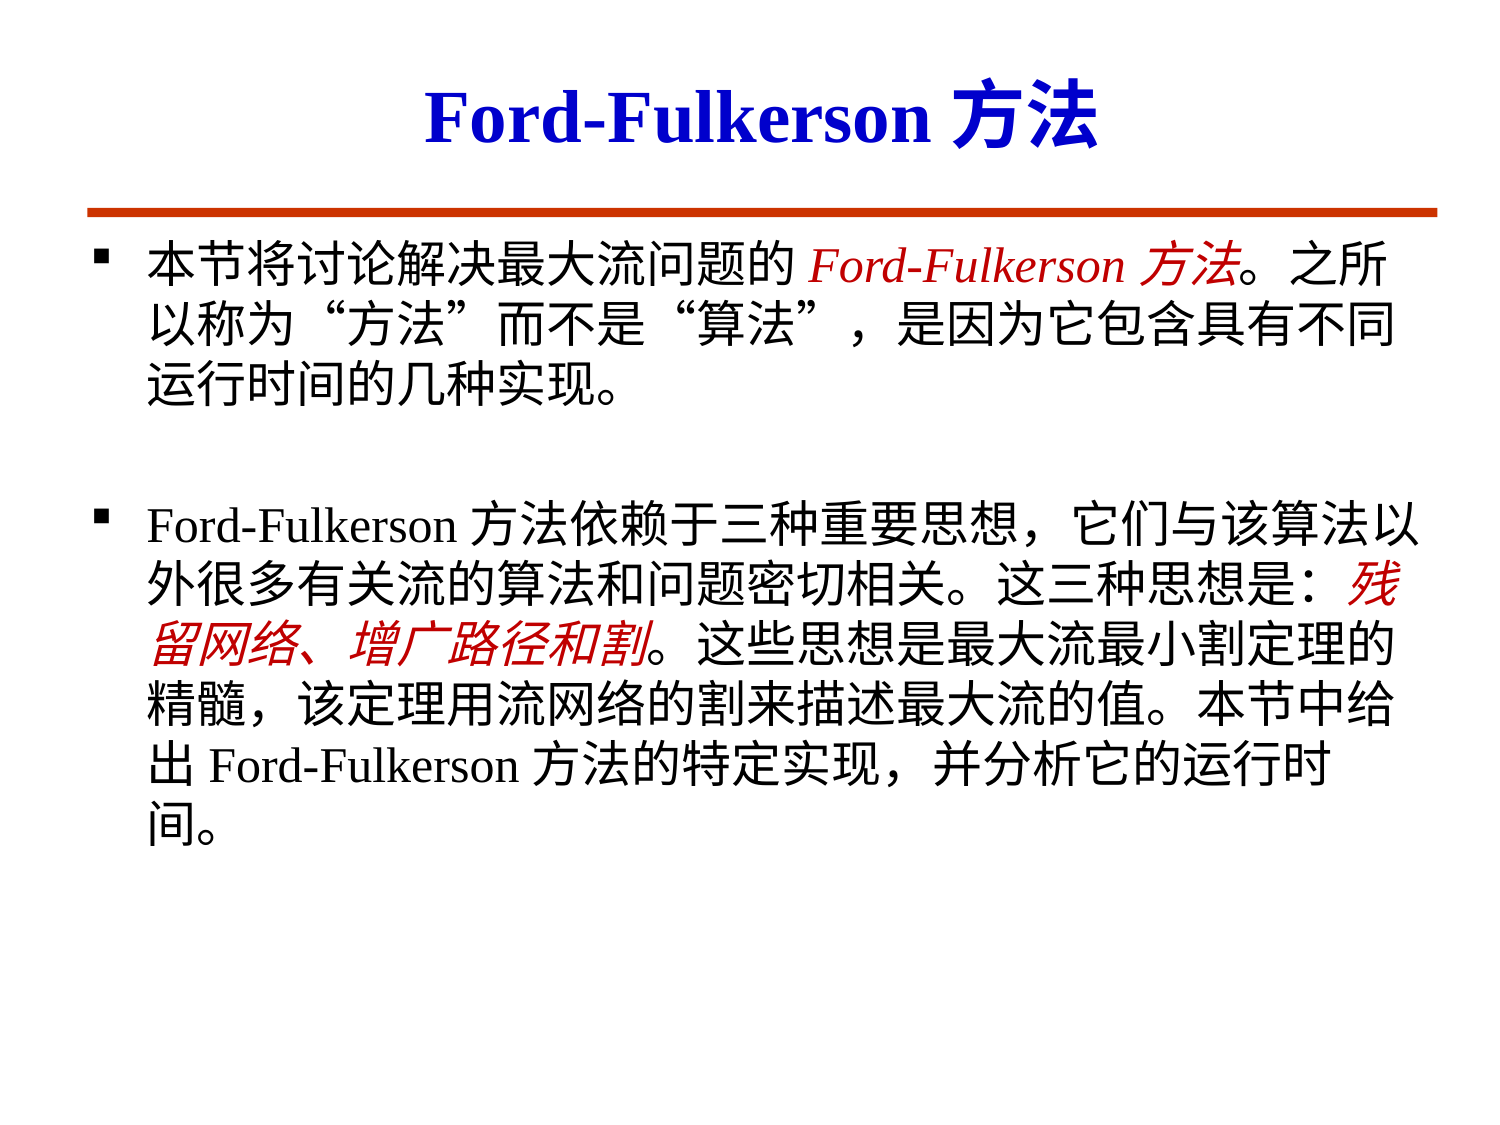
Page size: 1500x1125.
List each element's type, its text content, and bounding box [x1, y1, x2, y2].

title Ford-Fulkerson方法 [125, 37, 1400, 188]
list 本节将讨论解决最大流问题的Ford-Fulkerson方法。之所以称为“方法”而不是“算法”，是因为它包含具有不同运行时间的几种实现。 Ford-Fulkerson方法依赖于三种重要思想，它们与该算法以外很多有关流的算法和问题密切相关。这三种思想是：残留网络、增广路径和割。这些思想是最大流最小割定理的精髓，该定理用流网络的割来描述最大流的值。本节中给出Ford-Fulkerson方法的特定实现，并分析它的运行时间。 [75, 224, 1438, 1088]
